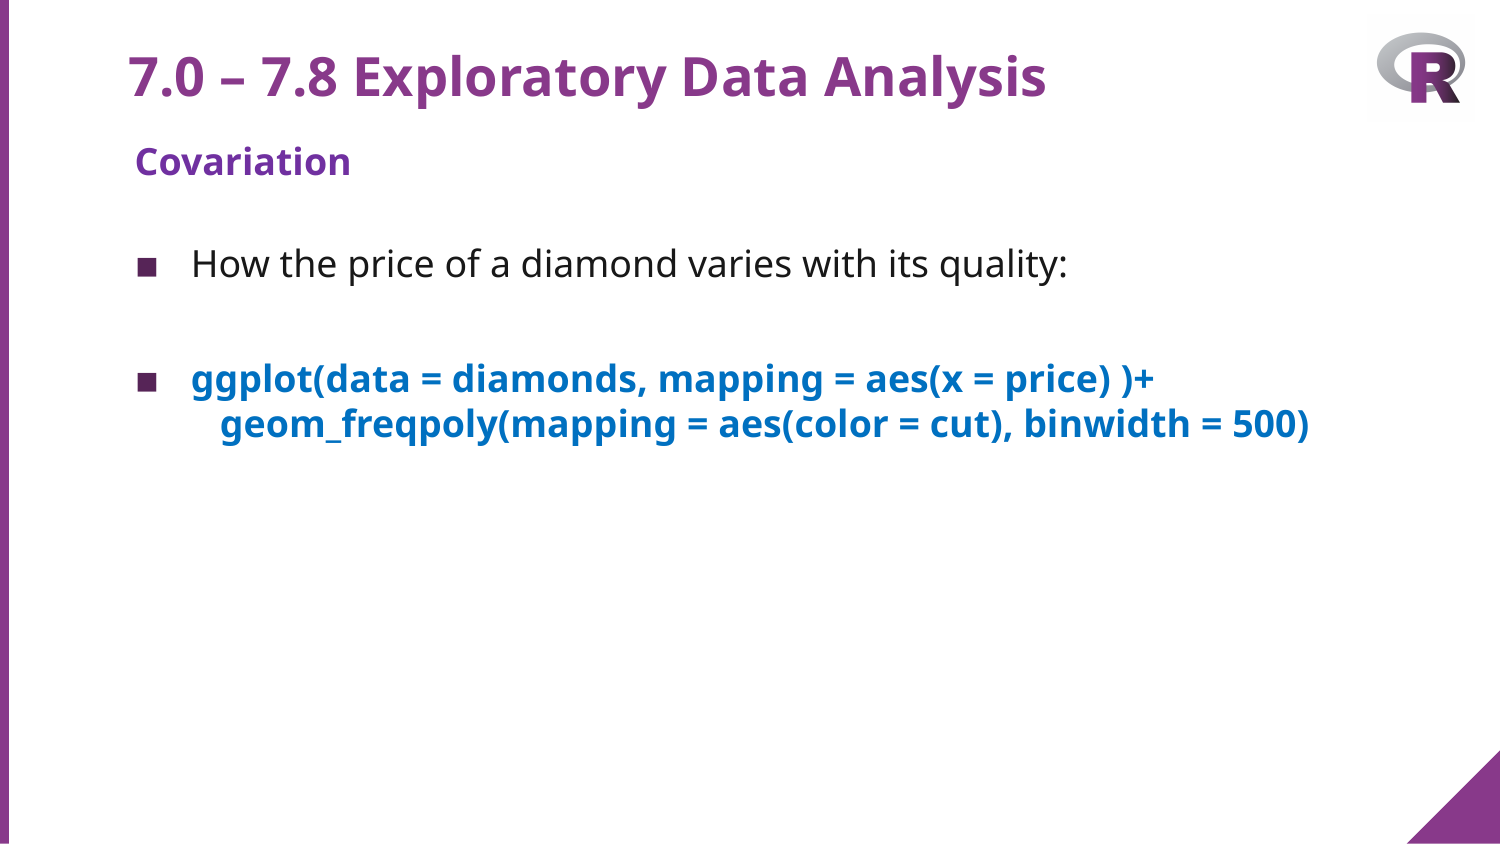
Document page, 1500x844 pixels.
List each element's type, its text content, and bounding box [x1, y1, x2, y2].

picture [1367, 14, 1475, 122]
title 7.0 – 7.8 Exploratory Data Analysis [113, 27, 1224, 122]
list Covariation How the price of a diamond varies with its quality: ggplot(data = diamonds, mapping = aes(x = price) )+ geom_freqpoly(mapping = aes(color = cut), binwidth = 500) [100, 122, 1387, 745]
